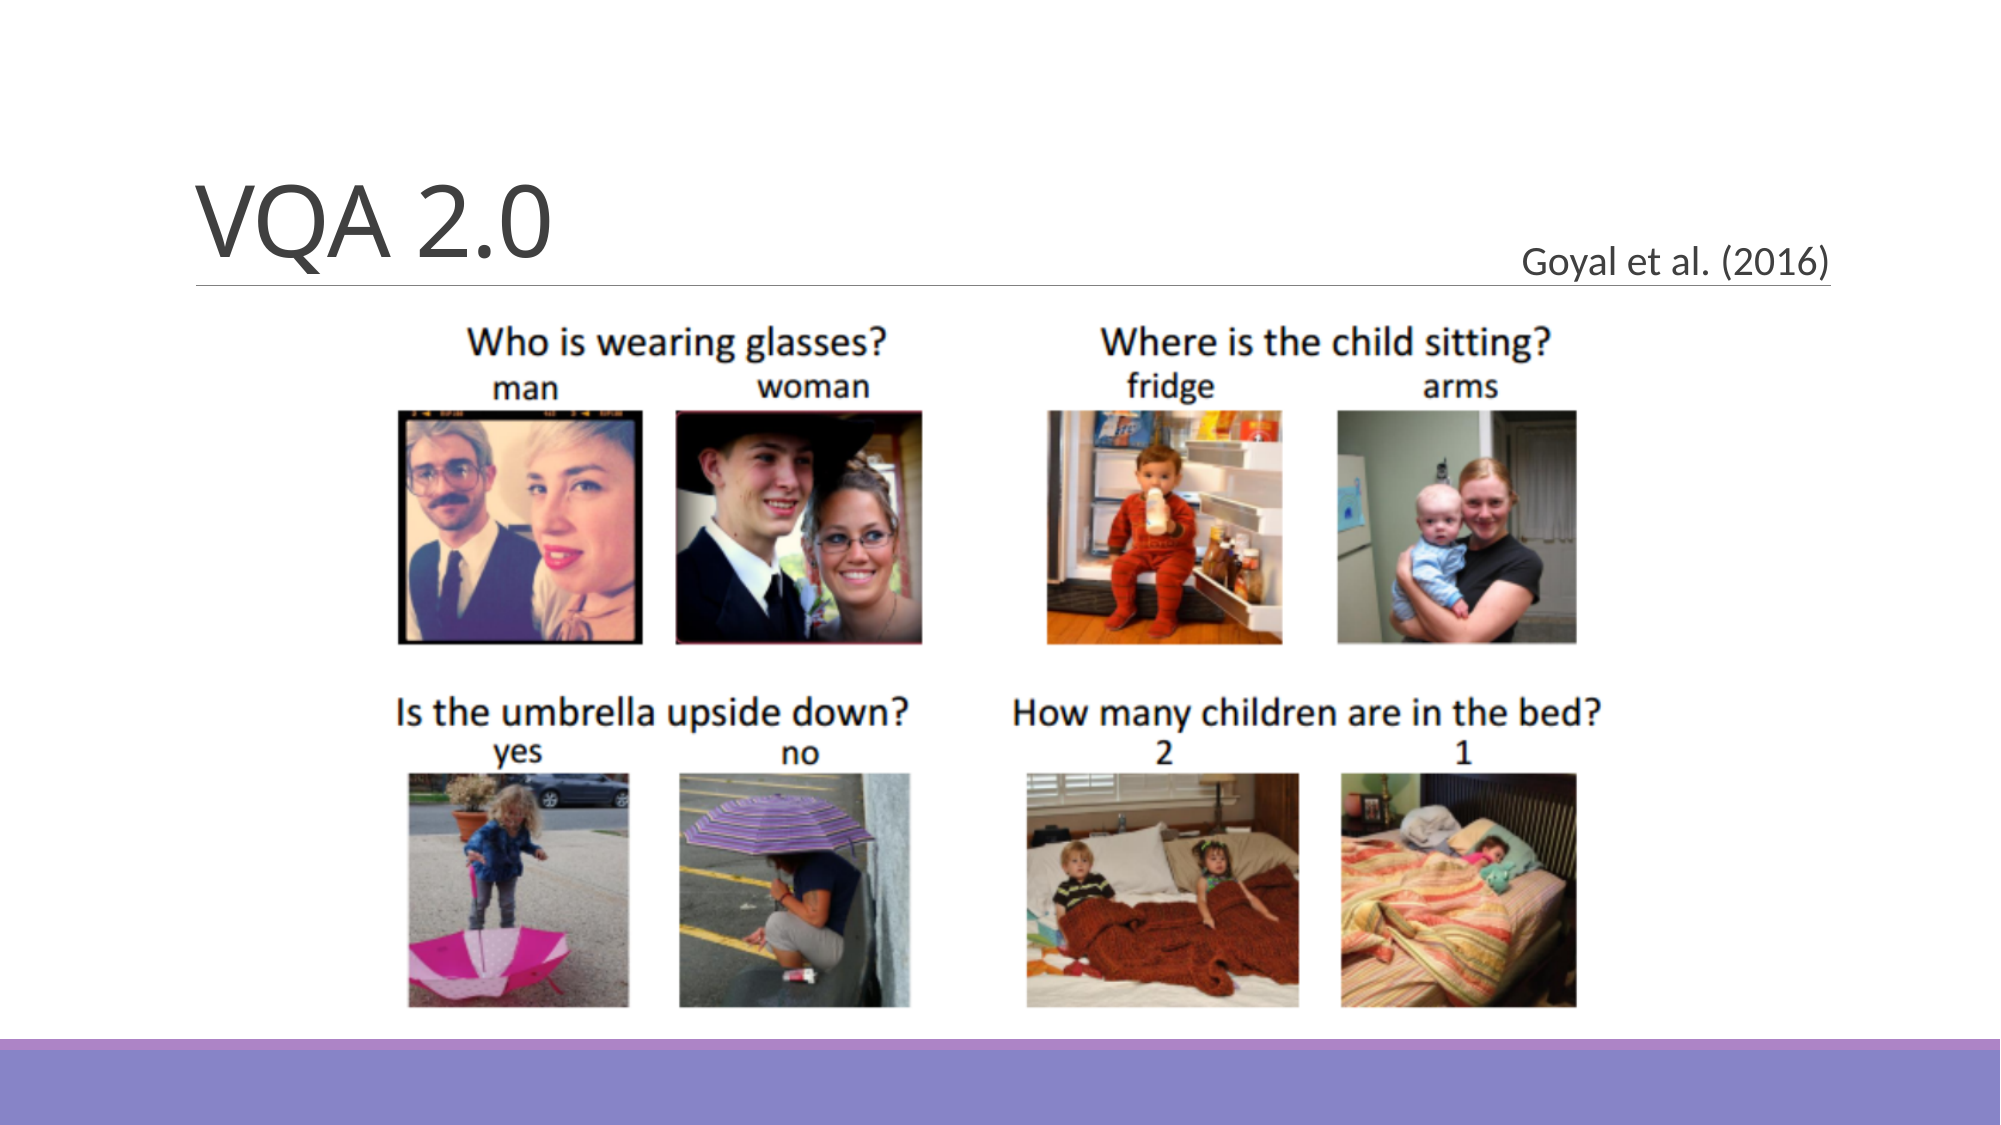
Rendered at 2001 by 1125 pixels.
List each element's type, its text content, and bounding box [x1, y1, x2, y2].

text_box Goyal et al. (2016) [1521, 231, 1864, 316]
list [385, 305, 1615, 1031]
title VQA 2.0 [180, 47, 1830, 285]
